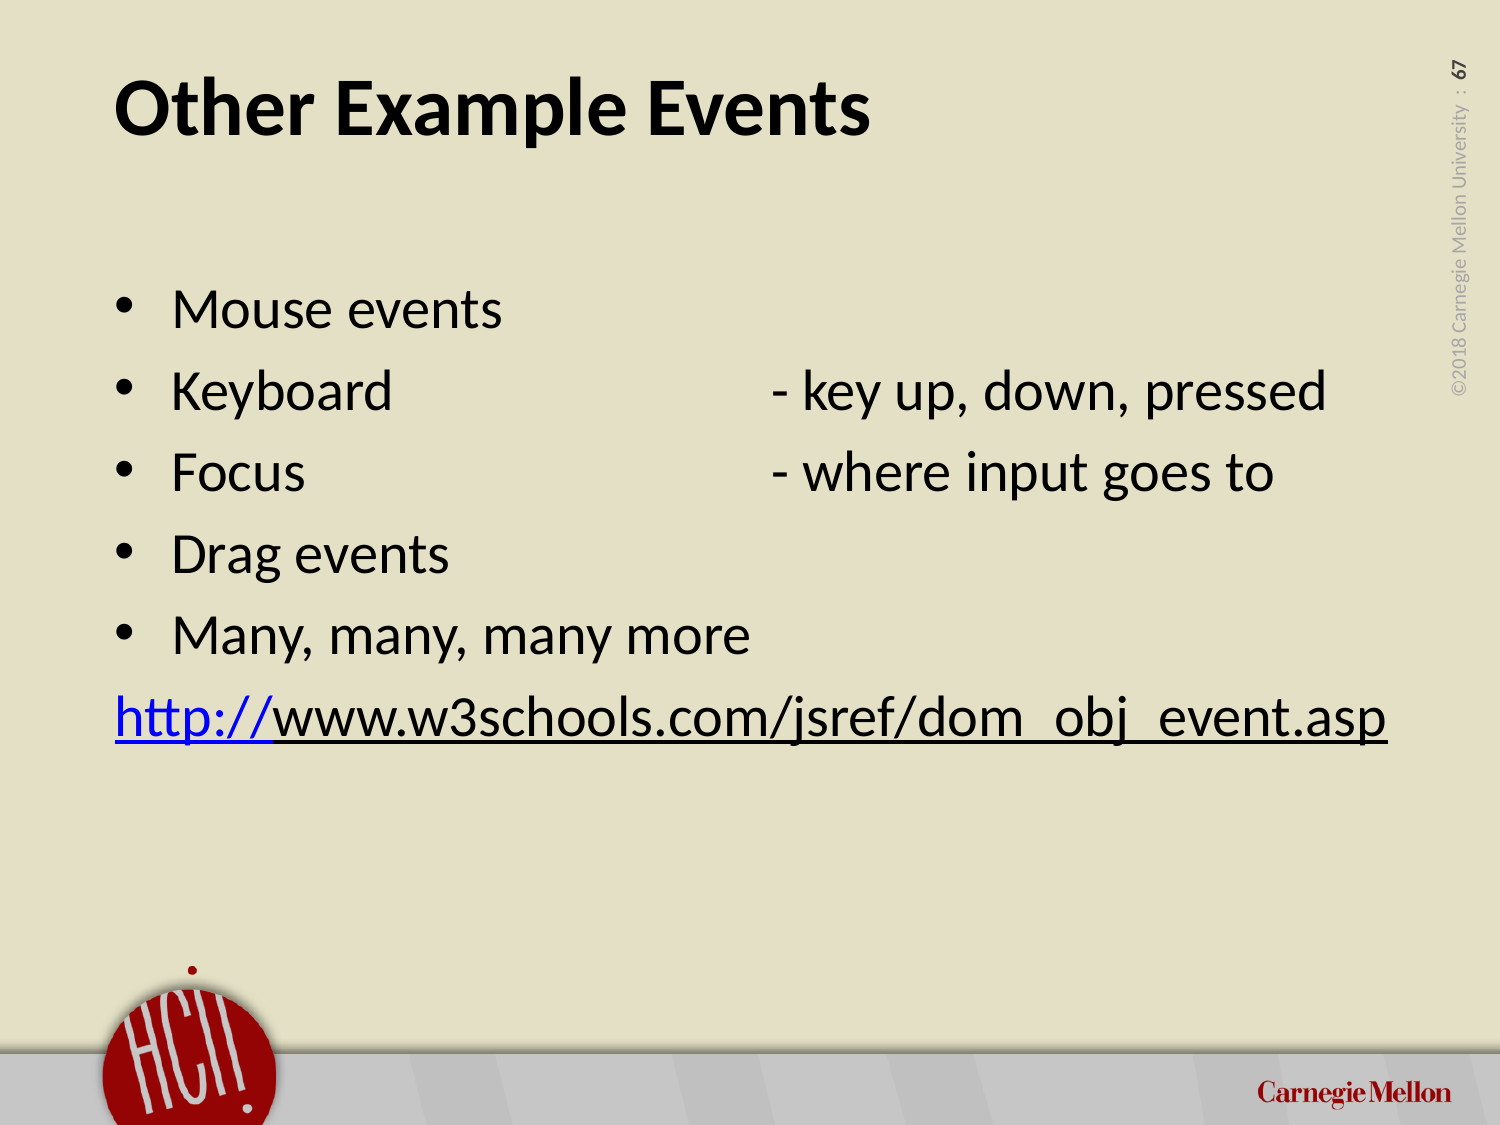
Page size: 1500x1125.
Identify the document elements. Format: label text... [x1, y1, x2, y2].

picture [0, 0, 1500, 1125]
list Mouse events Keyboard - key up, down, pressed Focus - where input goes to Drag events Many, many, many more http://www.w3schools.com/jsref/dom_obj_event.asp [99, 262, 1425, 1005]
title Other Example Events [99, 45, 1425, 233]
